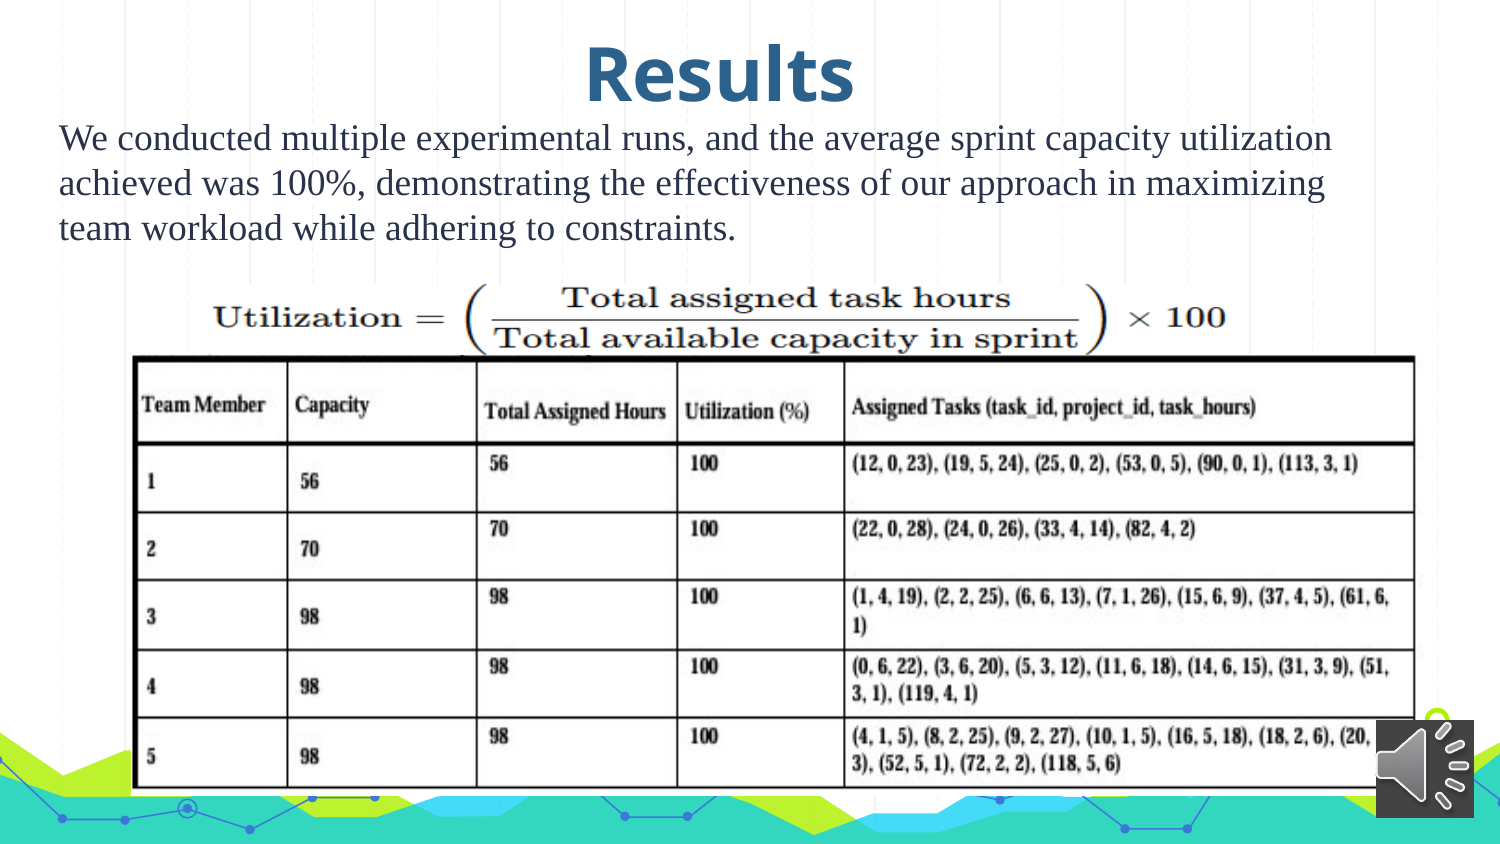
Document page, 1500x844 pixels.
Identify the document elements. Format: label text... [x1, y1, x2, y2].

picture [131, 283, 1476, 819]
text_box Results [145, 13, 1294, 132]
list We conducted multiple experimental runs, and the average sprint capacity utilization achieved was 100%, demonstrating the effectiveness of our approach in maximizing team workload while adhering to constraints. [27, 97, 1425, 656]
